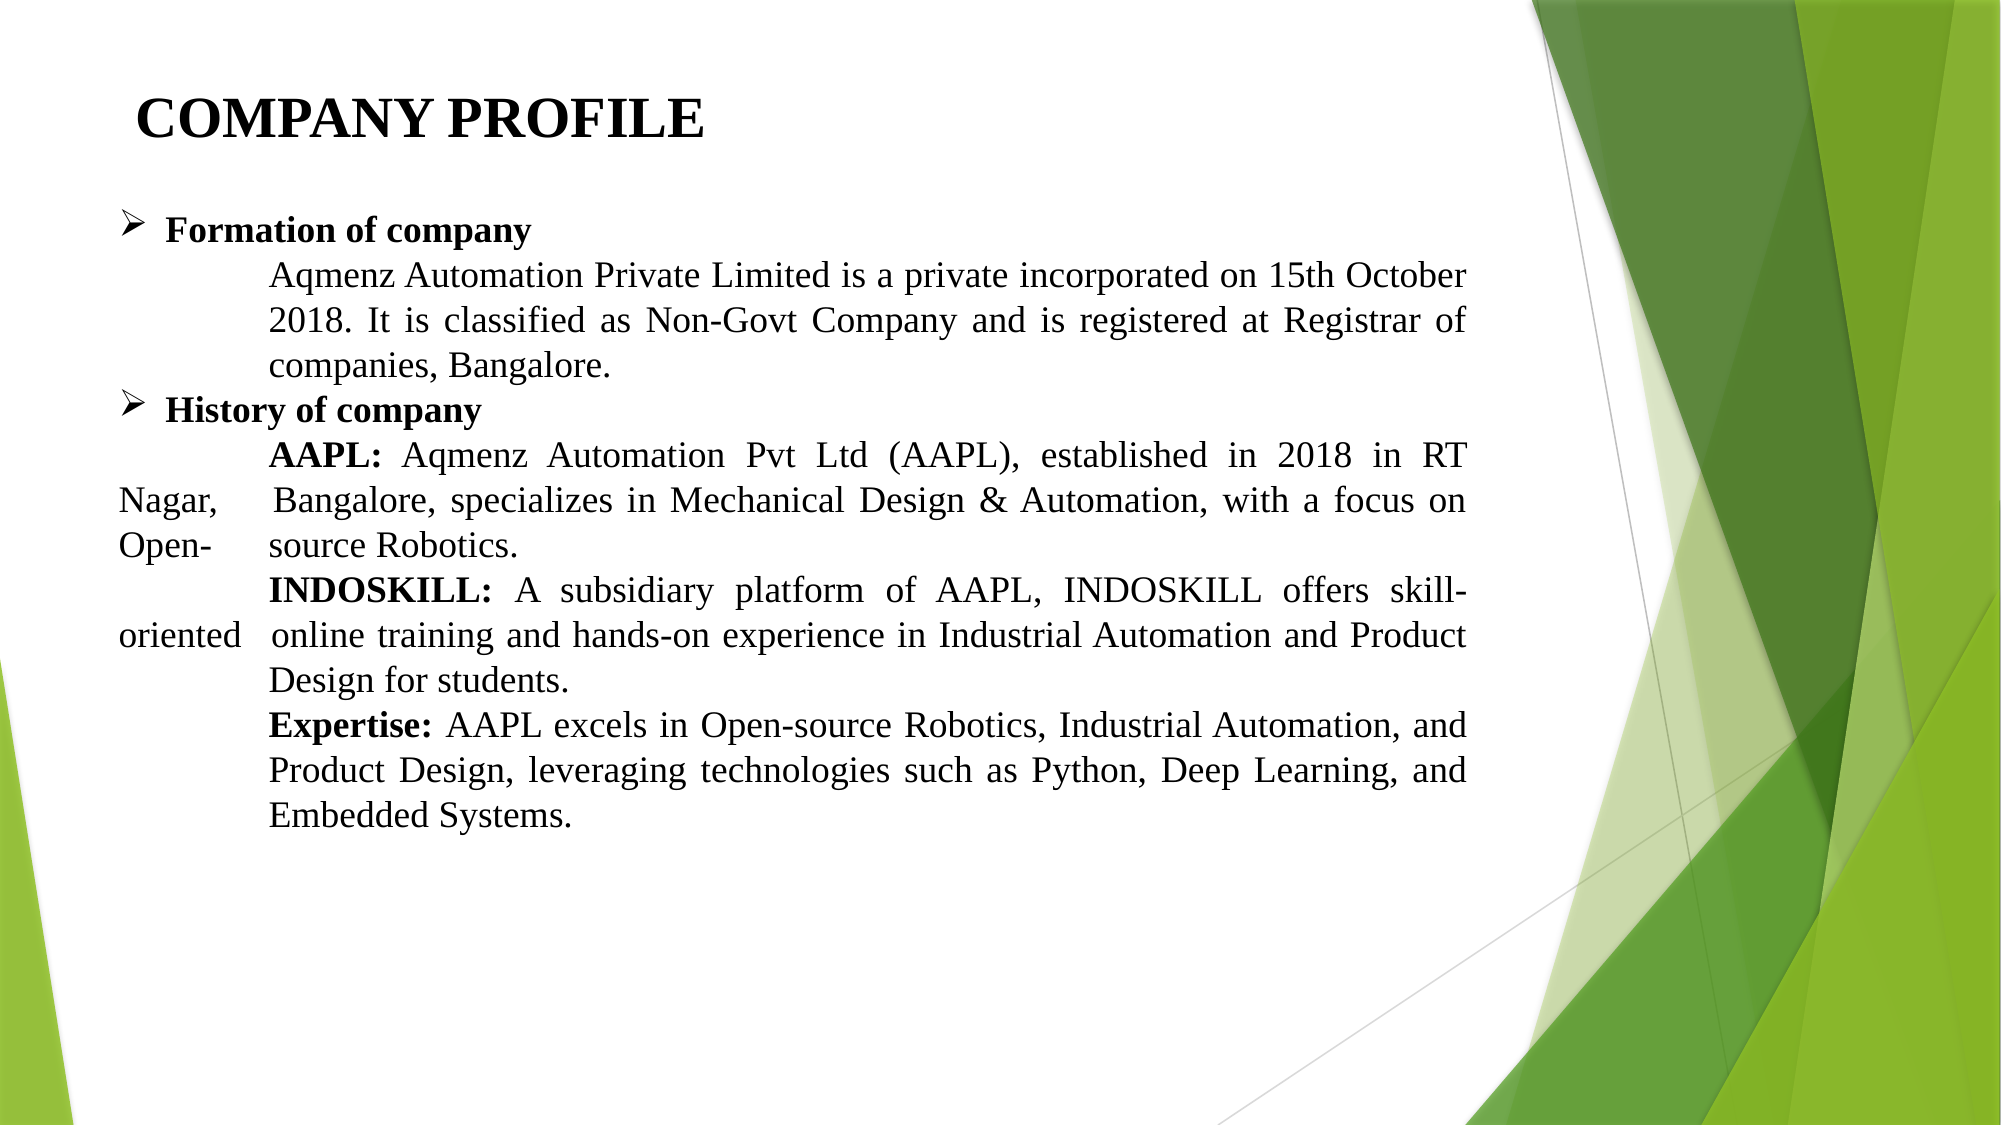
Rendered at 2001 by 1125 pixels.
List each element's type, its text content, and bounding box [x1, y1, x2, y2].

text_box COMPANY PROFILE [121, 71, 1122, 157]
text_box Formation of company Aqmenz Automation Private Limited is a private incorporated on 15th October 2018. It is classified as Non-Govt Company and is registered at Registrar of companies, Bangalore. History of company AAPL: Aqmenz Automation Pvt Ltd (AAPL), established in 2018 in RT Nagar, Bangalore, specializes in Mechanical Design & Automation, with a focus on Open- source Robotics. INDOSKILL: A subsidiary platform of AAPL, INDOSKILL offers skill-oriented online training and hands-on experience in Industrial Automation and Product Design for students. Expertise: AAPL excels in Open-source Robotics, Industrial Automation, and Product Design, leveraging technologies such as Python, Deep Learning, and Embedded Systems. [103, 197, 1483, 888]
